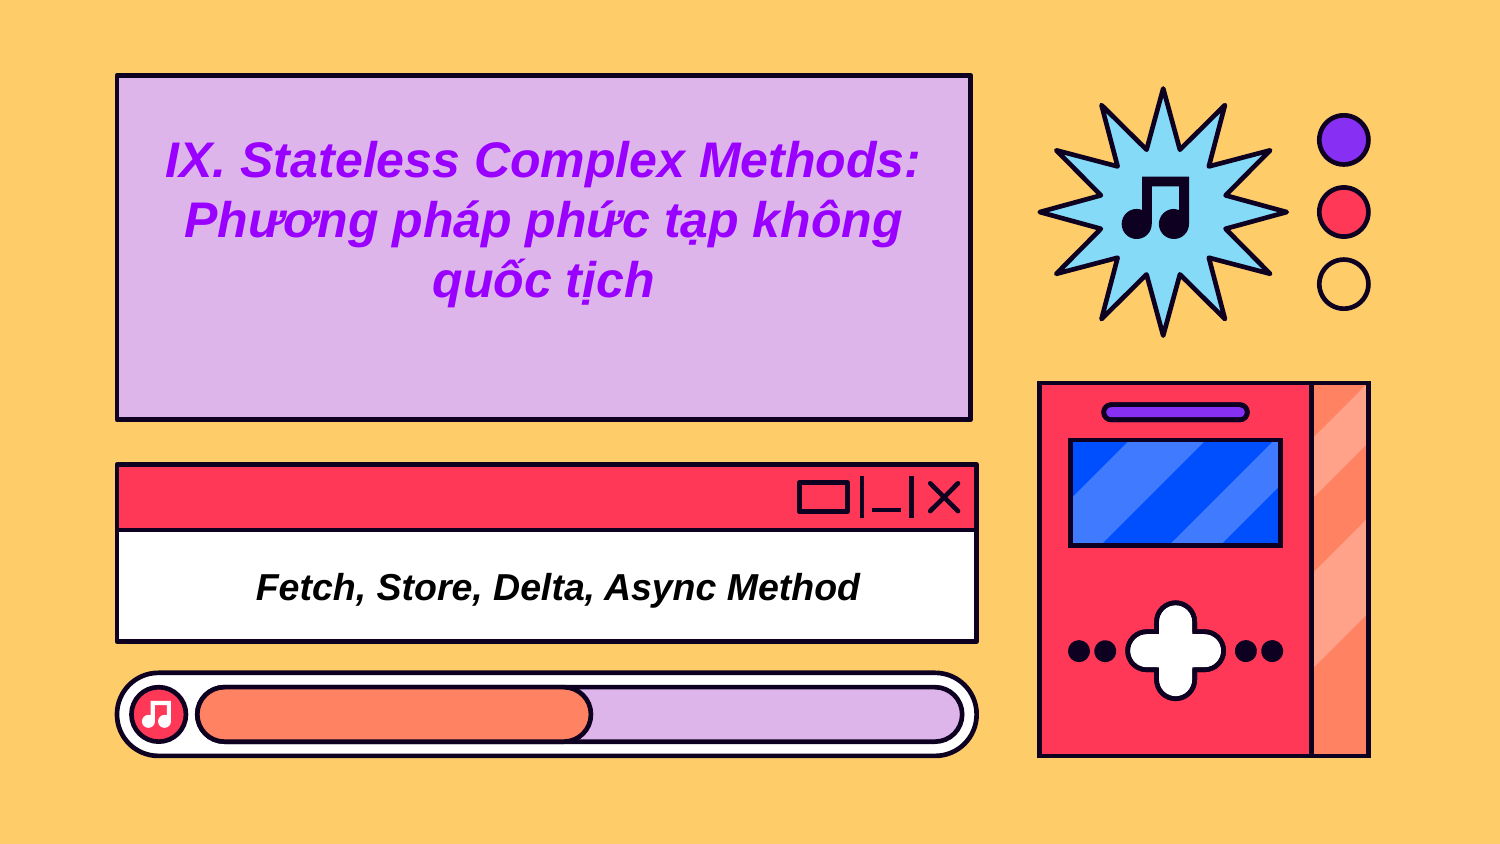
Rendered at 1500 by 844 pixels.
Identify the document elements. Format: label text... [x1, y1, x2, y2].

subtitle Fetch, Store, Delta, Async Method [115, 528, 979, 644]
text_box [116, 464, 977, 530]
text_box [116, 672, 977, 757]
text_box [1039, 382, 1369, 757]
text_box [1319, 187, 1369, 237]
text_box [1039, 88, 1288, 336]
text_box [1319, 259, 1369, 309]
text_box [1319, 115, 1369, 165]
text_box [799, 470, 972, 525]
title IX. Stateless Complex Methods: Phương pháp phức tạp không quốc tịch [115, 73, 973, 422]
